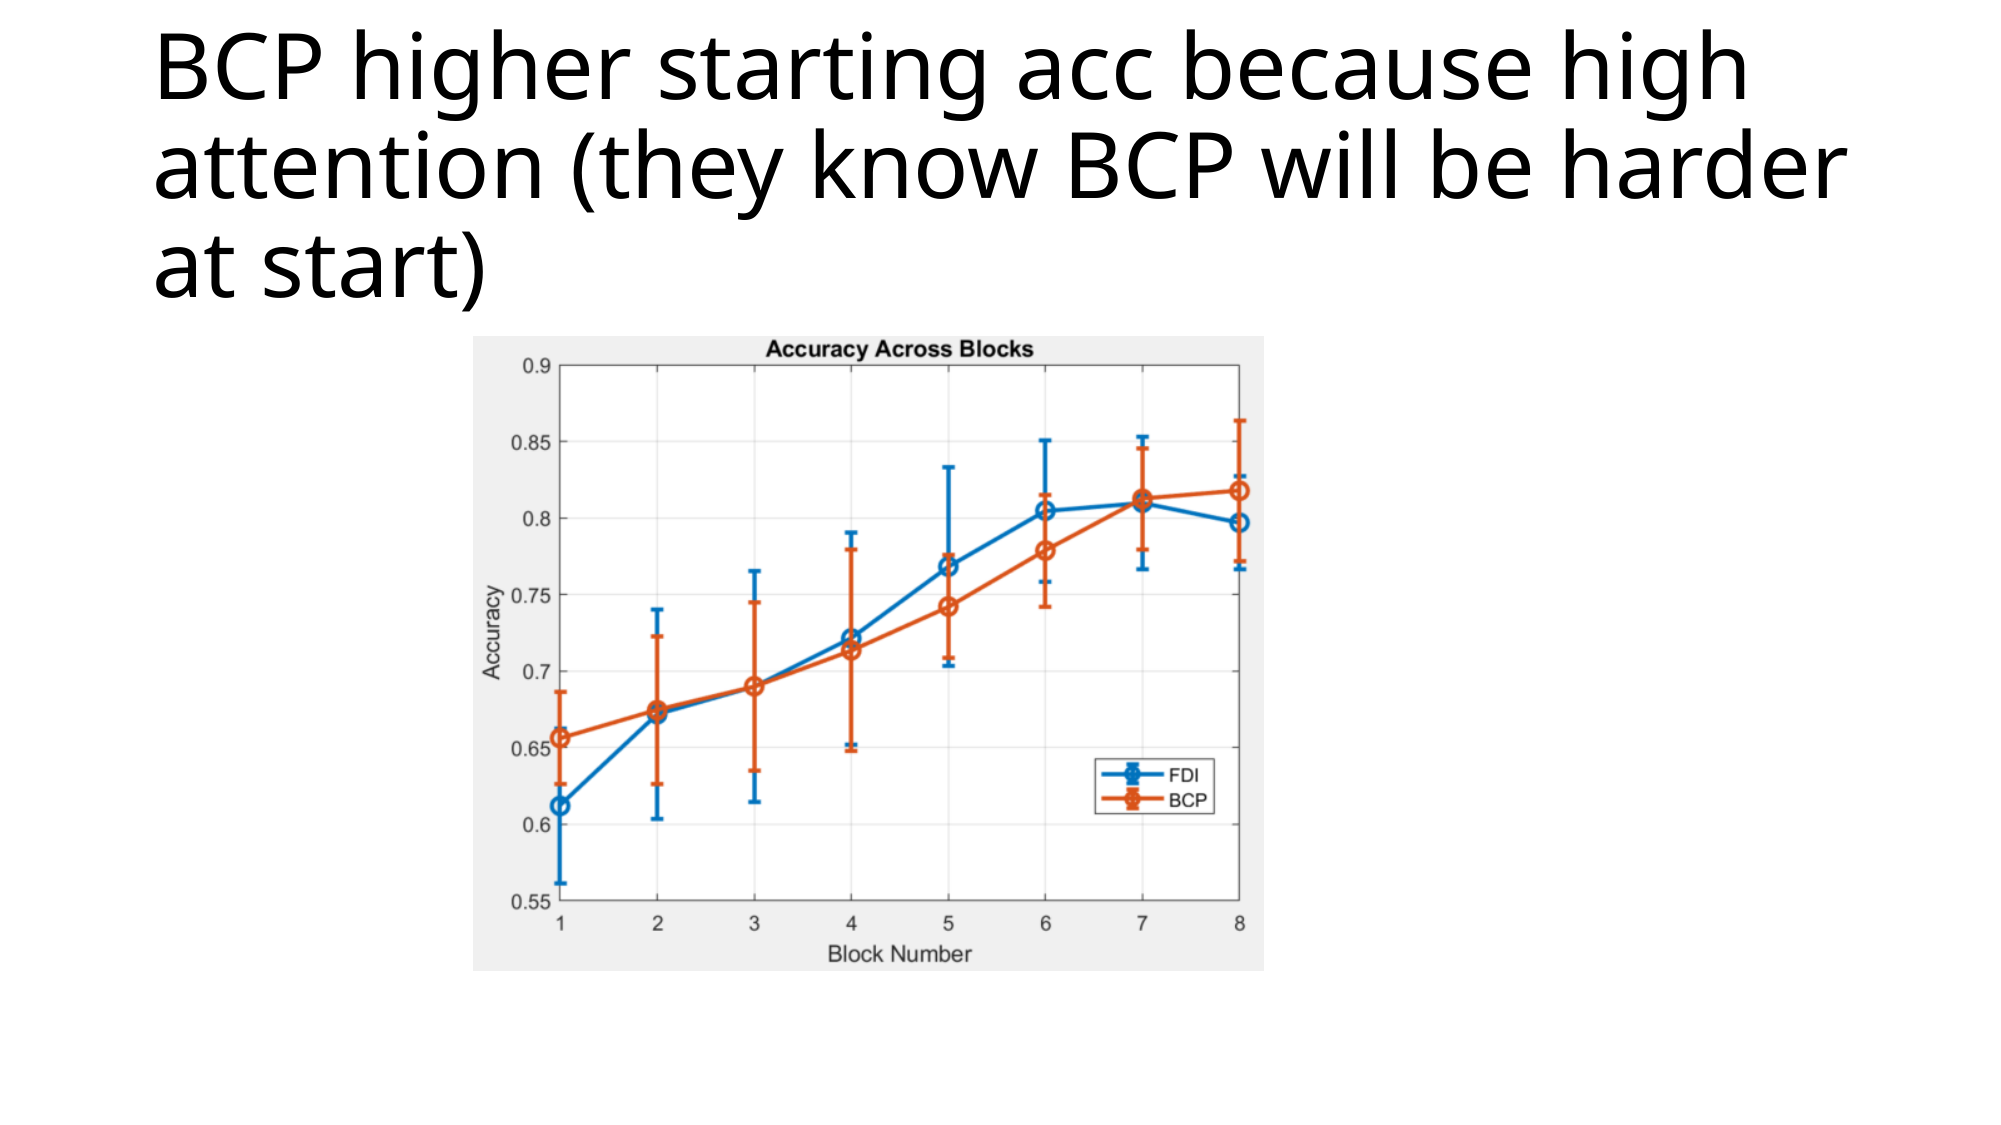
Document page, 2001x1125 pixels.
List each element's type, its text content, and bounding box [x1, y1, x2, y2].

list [473, 335, 1265, 971]
title BCP higher starting acc because high attention (they know BCP will be harder at start) [137, 59, 1944, 278]
